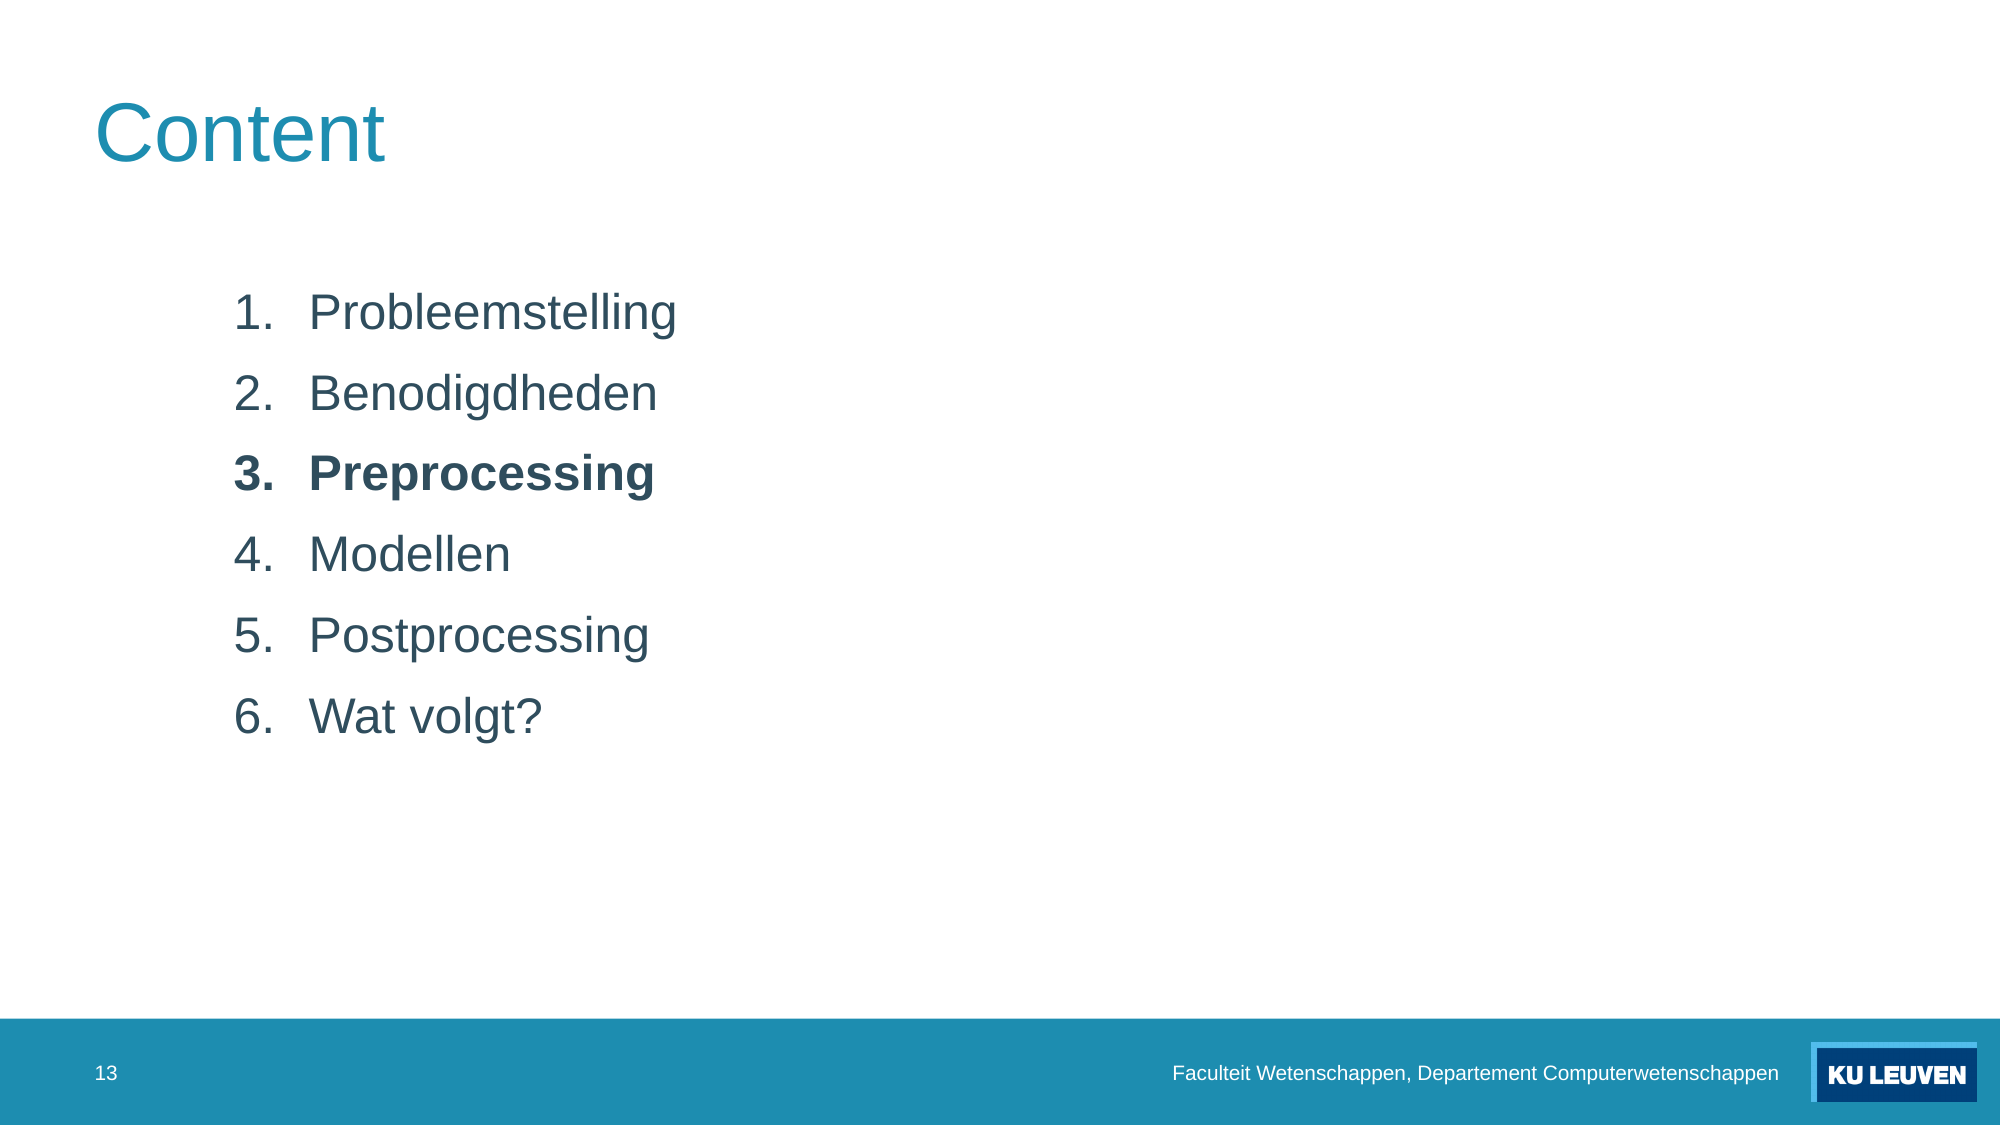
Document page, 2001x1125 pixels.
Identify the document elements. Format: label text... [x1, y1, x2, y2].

picture [1811, 1042, 1977, 1102]
footer Faculteit Wetenschappen, Departement Computerwetenschappen [989, 1018, 1809, 1125]
title Content [94, 33, 1906, 223]
slide_number 13 [94, 1018, 201, 1125]
list Probleemstelling Benodigdheden Preprocessing Modellen Postprocessing Wat volgt? [218, 271, 1906, 1004]
